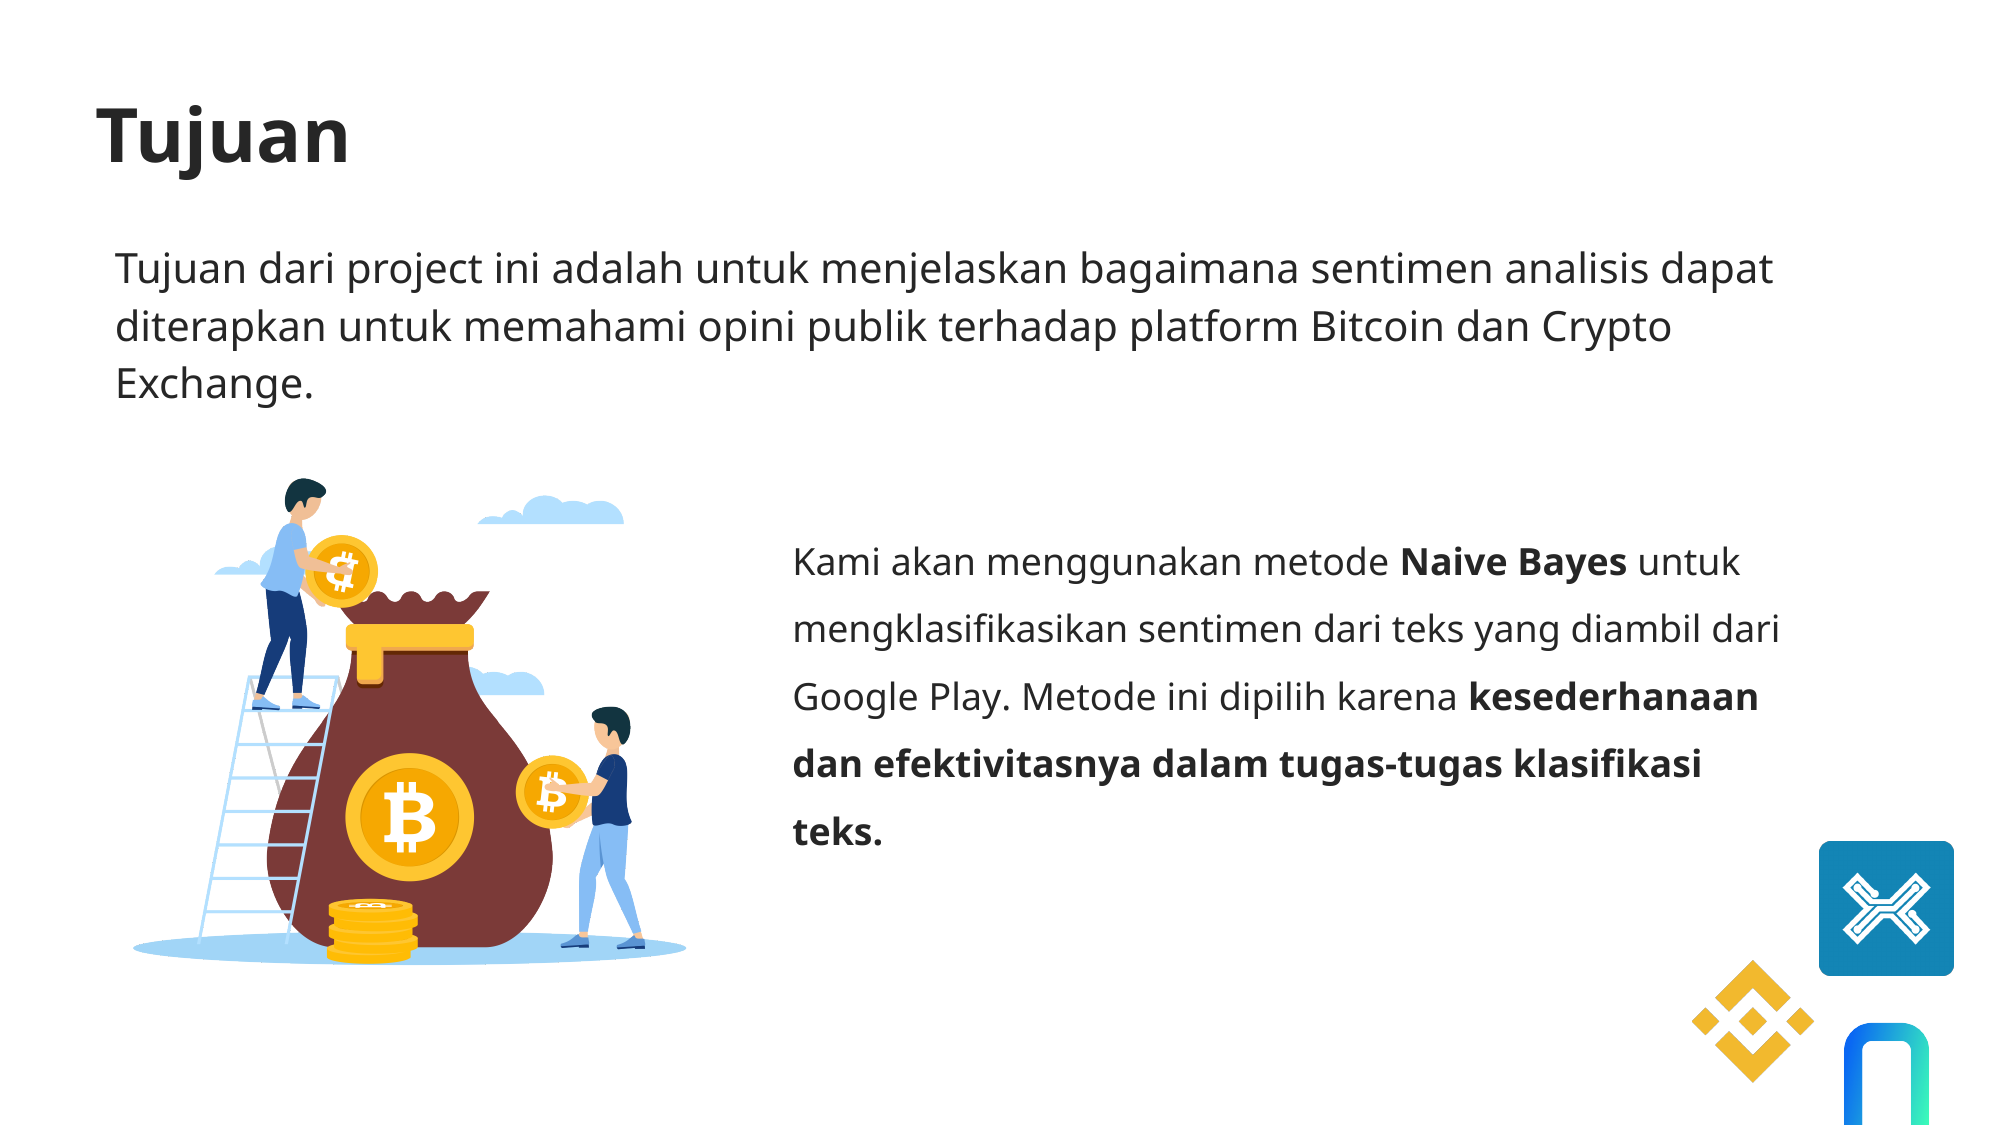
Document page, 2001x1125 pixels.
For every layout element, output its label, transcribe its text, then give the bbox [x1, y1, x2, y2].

picture [109, 421, 710, 1022]
picture [1819, 841, 1954, 976]
text_box Tujuan dari project ini adalah untuk menjelaskan bagaimana sentimen analisis dapat diterapkan untuk memahami opini publik terhadap platform Bitcoin dan Crypto Exchange. [80, 219, 1815, 487]
text_box Tujuan [80, 72, 1236, 219]
picture [1842, 1021, 1931, 1125]
picture [1692, 960, 1815, 1083]
text_box Kami akan menggunakan metode Naive Bayes untuk mengklasifikasikan sentimen dari teks yang diambil dari Google Play. Metode ini dipilih karena kesederhanaan dan efektivitasnya dalam tugas-tugas klasifikasi teks. [758, 500, 1799, 909]
